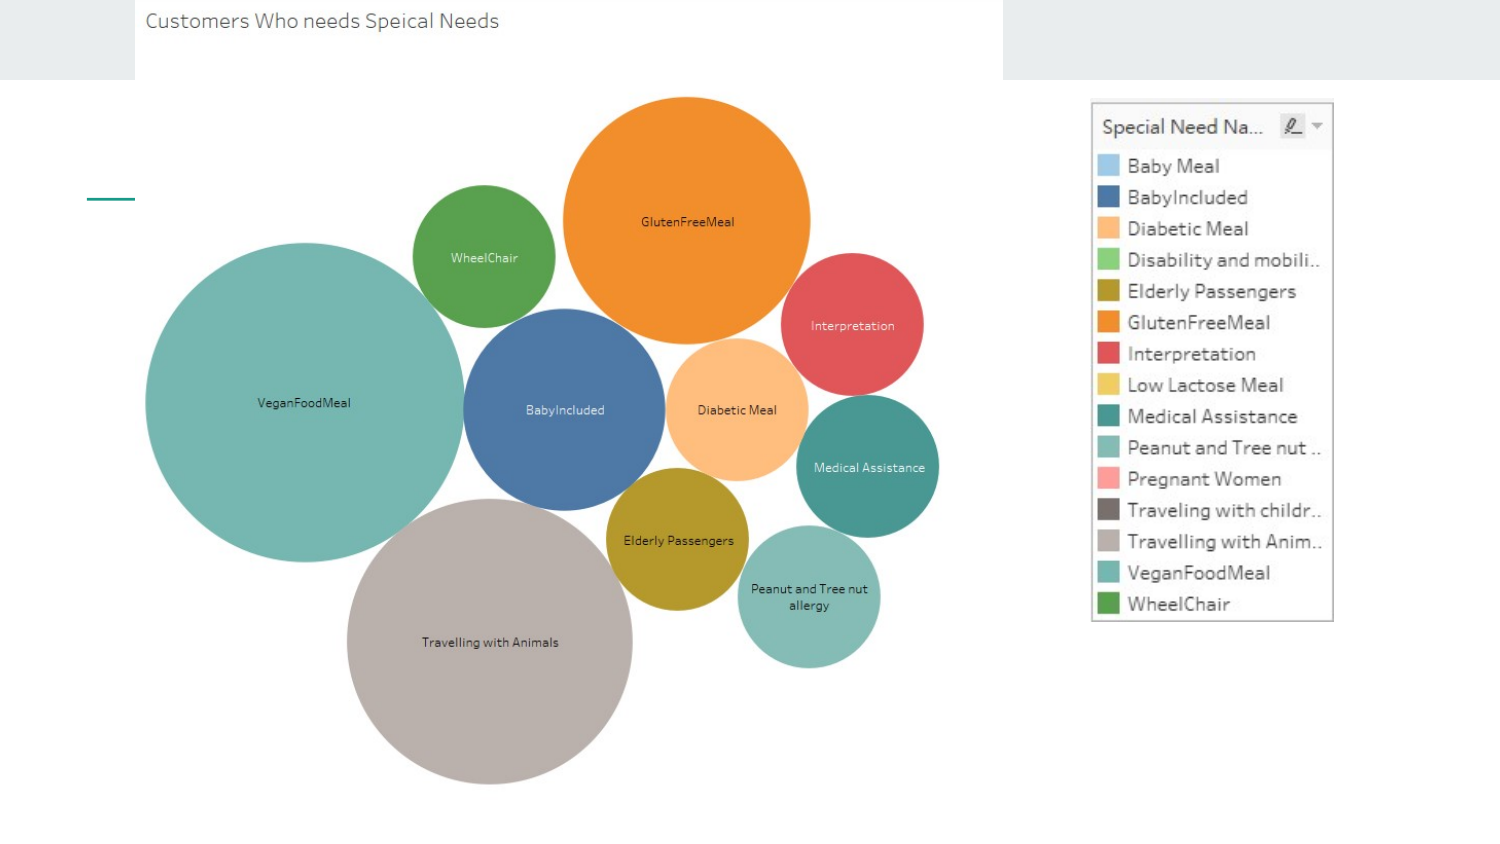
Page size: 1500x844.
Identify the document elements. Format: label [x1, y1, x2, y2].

picture [1090, 97, 1334, 622]
picture [135, 0, 1003, 839]
